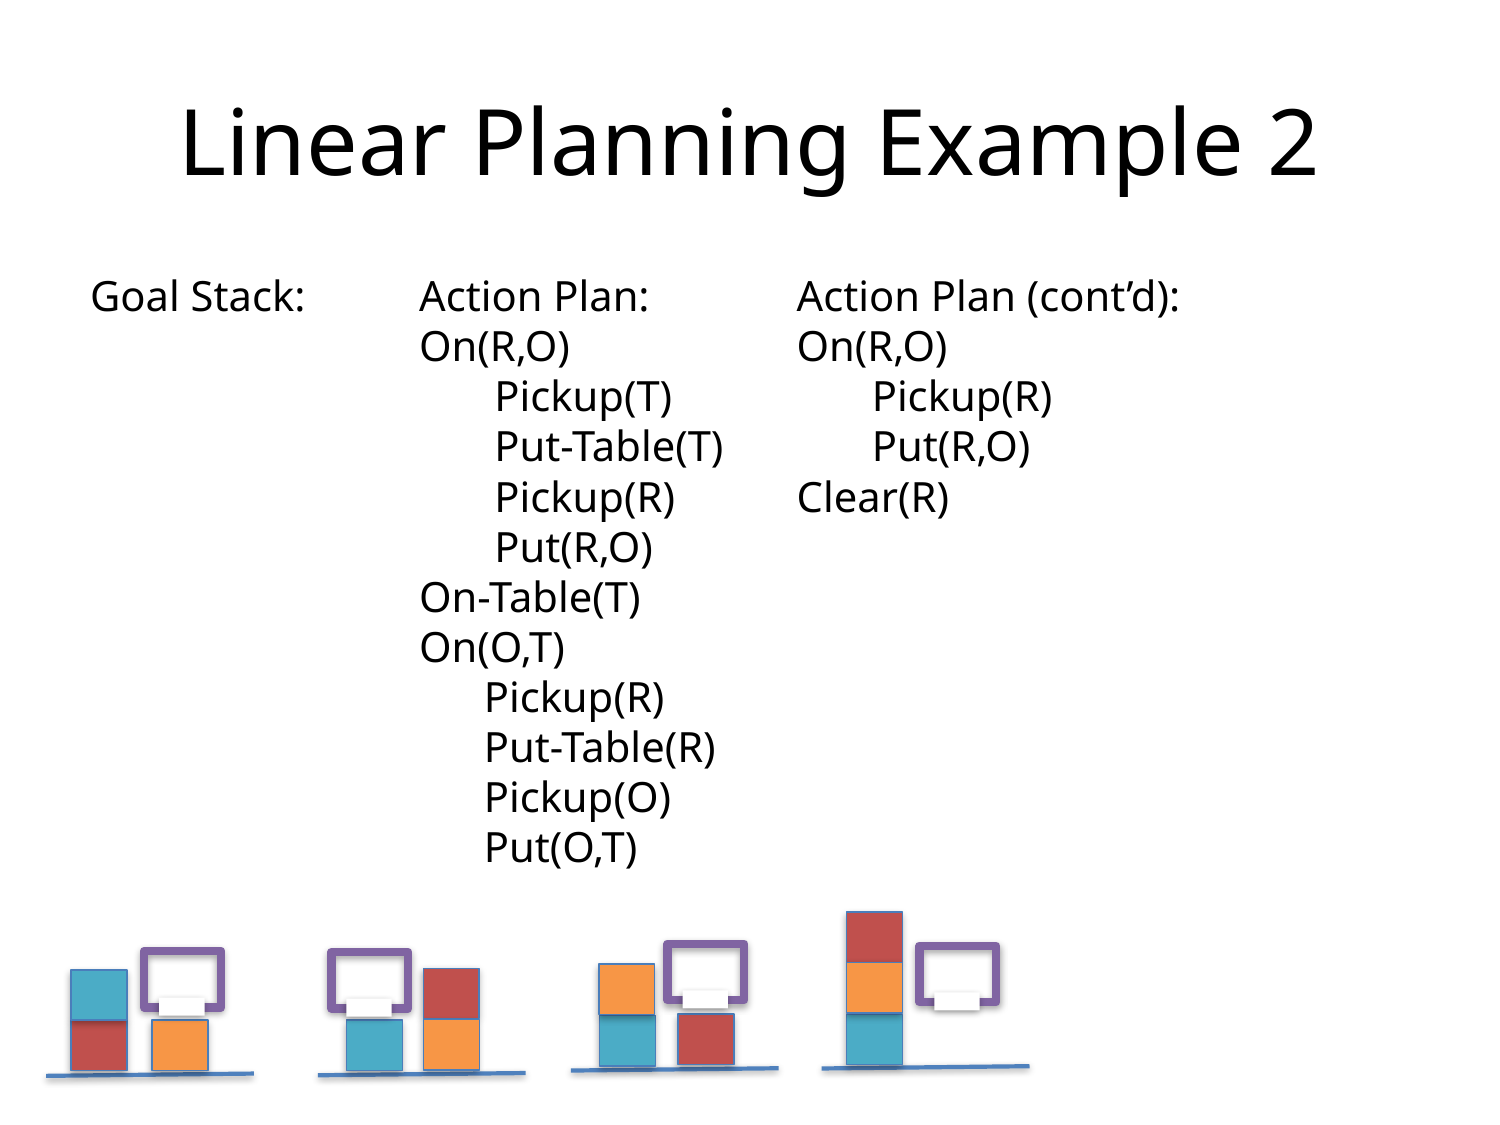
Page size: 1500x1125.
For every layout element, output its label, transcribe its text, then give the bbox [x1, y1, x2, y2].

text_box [317, 1072, 526, 1076]
text_box [423, 1019, 480, 1071]
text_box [919, 945, 997, 1011]
text_box [846, 911, 903, 962]
text_box [598, 963, 655, 1015]
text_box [45, 1073, 255, 1077]
text_box [70, 969, 128, 1021]
text_box [151, 1023, 209, 1071]
text_box [846, 962, 903, 1014]
text_box Action Plan: On(R,O) Pickup(T) Put-Table(T) Pickup(R) Put(R,O) On-Table(T) On(O,T) Pickup(R) Put-Table(R) Pickup(O) Put(O,T) [404, 262, 781, 944]
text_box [821, 1065, 1030, 1069]
text_box [346, 1024, 403, 1071]
text_box [70, 1027, 128, 1071]
text_box [677, 1018, 735, 1065]
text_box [667, 943, 745, 1009]
text_box [846, 1020, 903, 1064]
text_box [143, 950, 222, 1016]
text_box Action Plan (cont’d): On(R,O) Pickup(R) Put(R,O) Clear(R) [781, 262, 1405, 944]
title Linear Planning Example 2 [75, 45, 1425, 233]
text_box [599, 1022, 656, 1066]
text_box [331, 951, 409, 1017]
text_box [423, 968, 480, 1019]
list Goal Stack: [75, 262, 336, 662]
